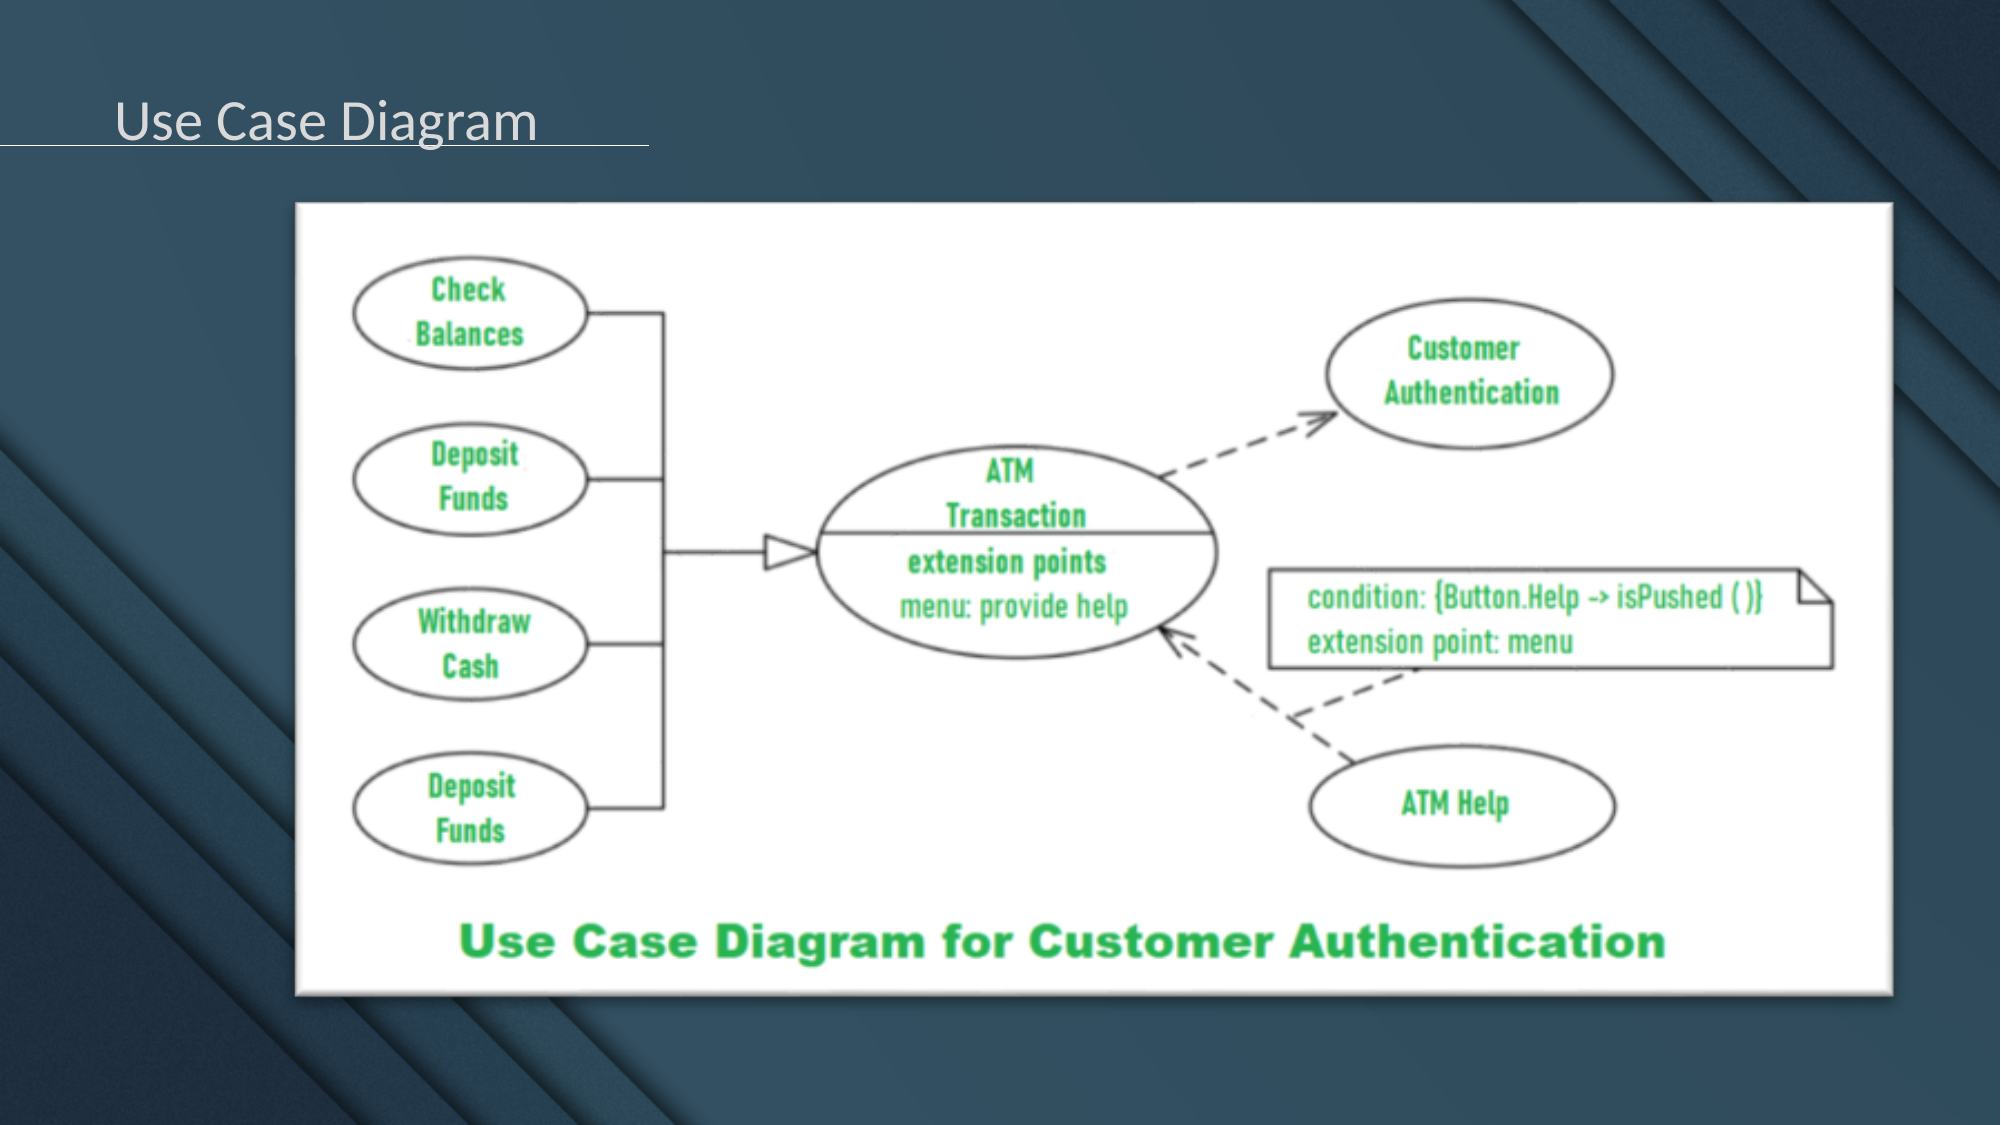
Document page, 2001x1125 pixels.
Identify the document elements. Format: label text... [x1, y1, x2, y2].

text_box Use Case Diagram [99, 74, 670, 159]
picture [0, 0, 2000, 1125]
